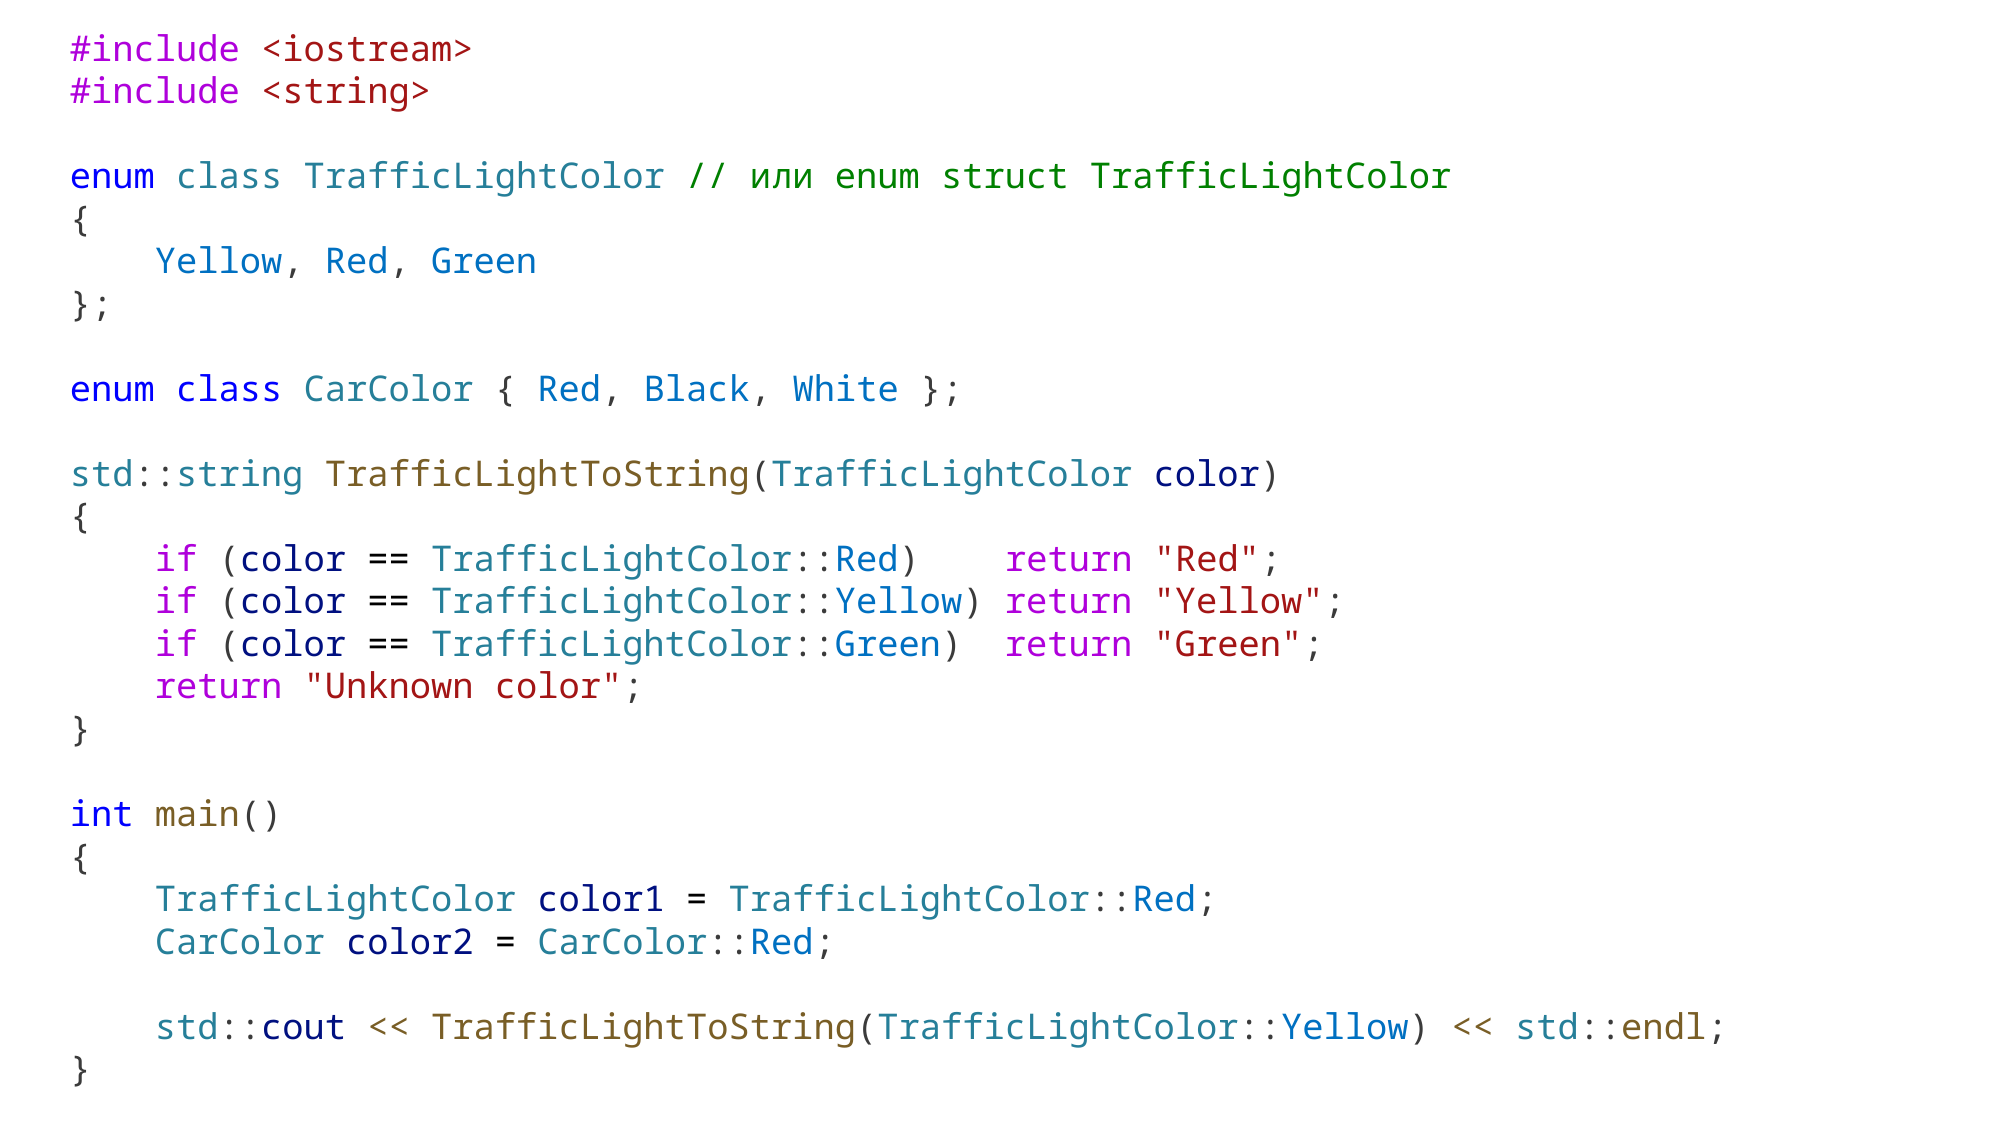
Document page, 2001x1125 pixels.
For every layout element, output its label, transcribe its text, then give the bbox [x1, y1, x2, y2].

text_box #include <iostream> #include <string> enum class TrafficLightColor // или enum struct TrafficLightColor { Yellow, Red, Green }; enum class CarColor { Red, Black, White }; std::string TrafficLightToString(TrafficLightColor color) { if (color == TrafficLightColor::Red) return "Red"; if (color == TrafficLightColor::Yellow) return "Yellow"; if (color == TrafficLightColor::Green) return "Green"; return "Unknown color"; } int main() { TrafficLightColor color1 = TrafficLightColor::Red; CarColor color2 = CarColor::Red; std::cout << TrafficLightToString(TrafficLightColor::Yellow) << std::endl; } [55, 18, 2000, 1097]
